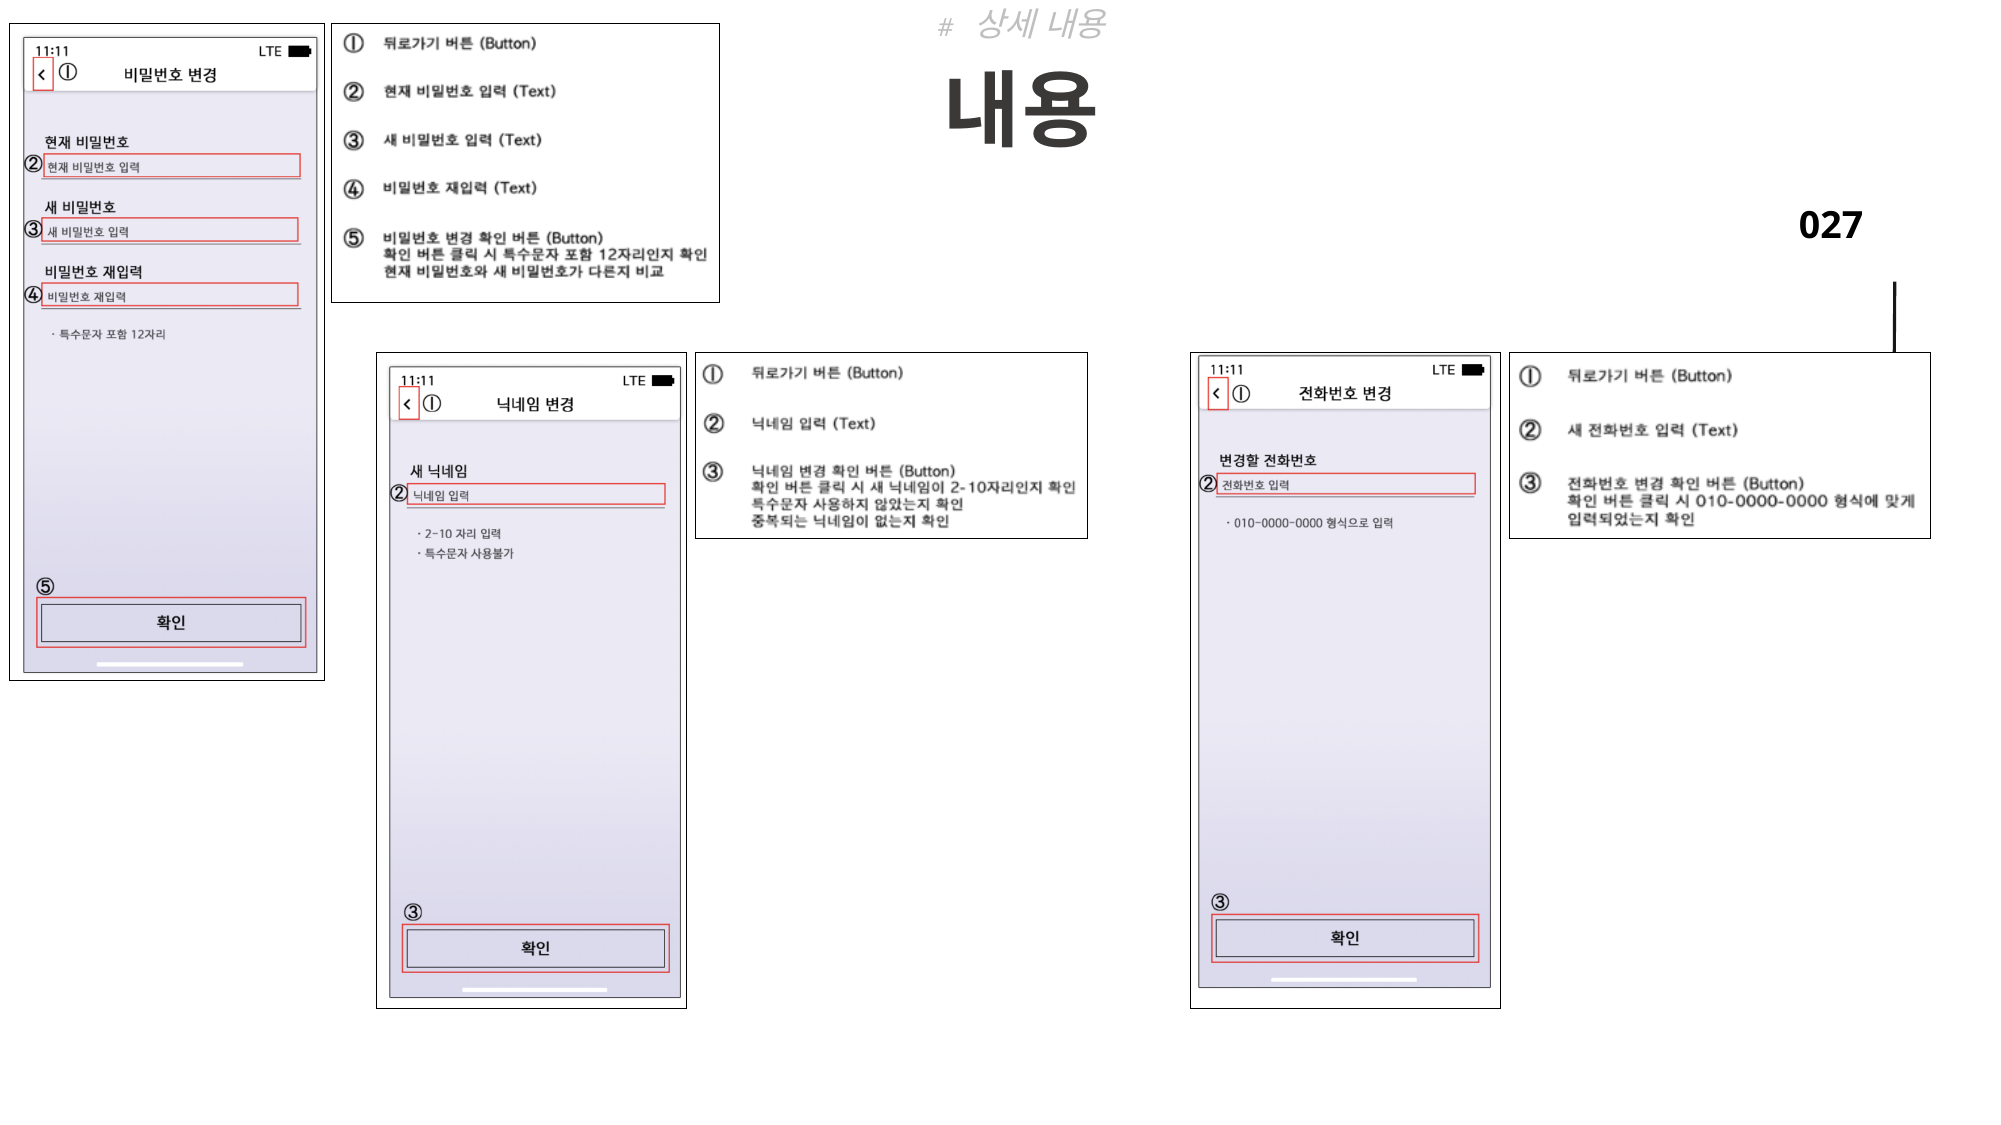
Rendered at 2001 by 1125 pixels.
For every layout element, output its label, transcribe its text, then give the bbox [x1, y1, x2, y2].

text_box 내용 [720, 61, 1672, 196]
picture [331, 23, 720, 303]
picture [695, 352, 1088, 539]
picture [1509, 352, 1931, 539]
picture [376, 352, 687, 1009]
text_box # 상세 내용 [696, 0, 1346, 62]
picture [1190, 352, 1501, 1009]
picture [9, 23, 325, 681]
